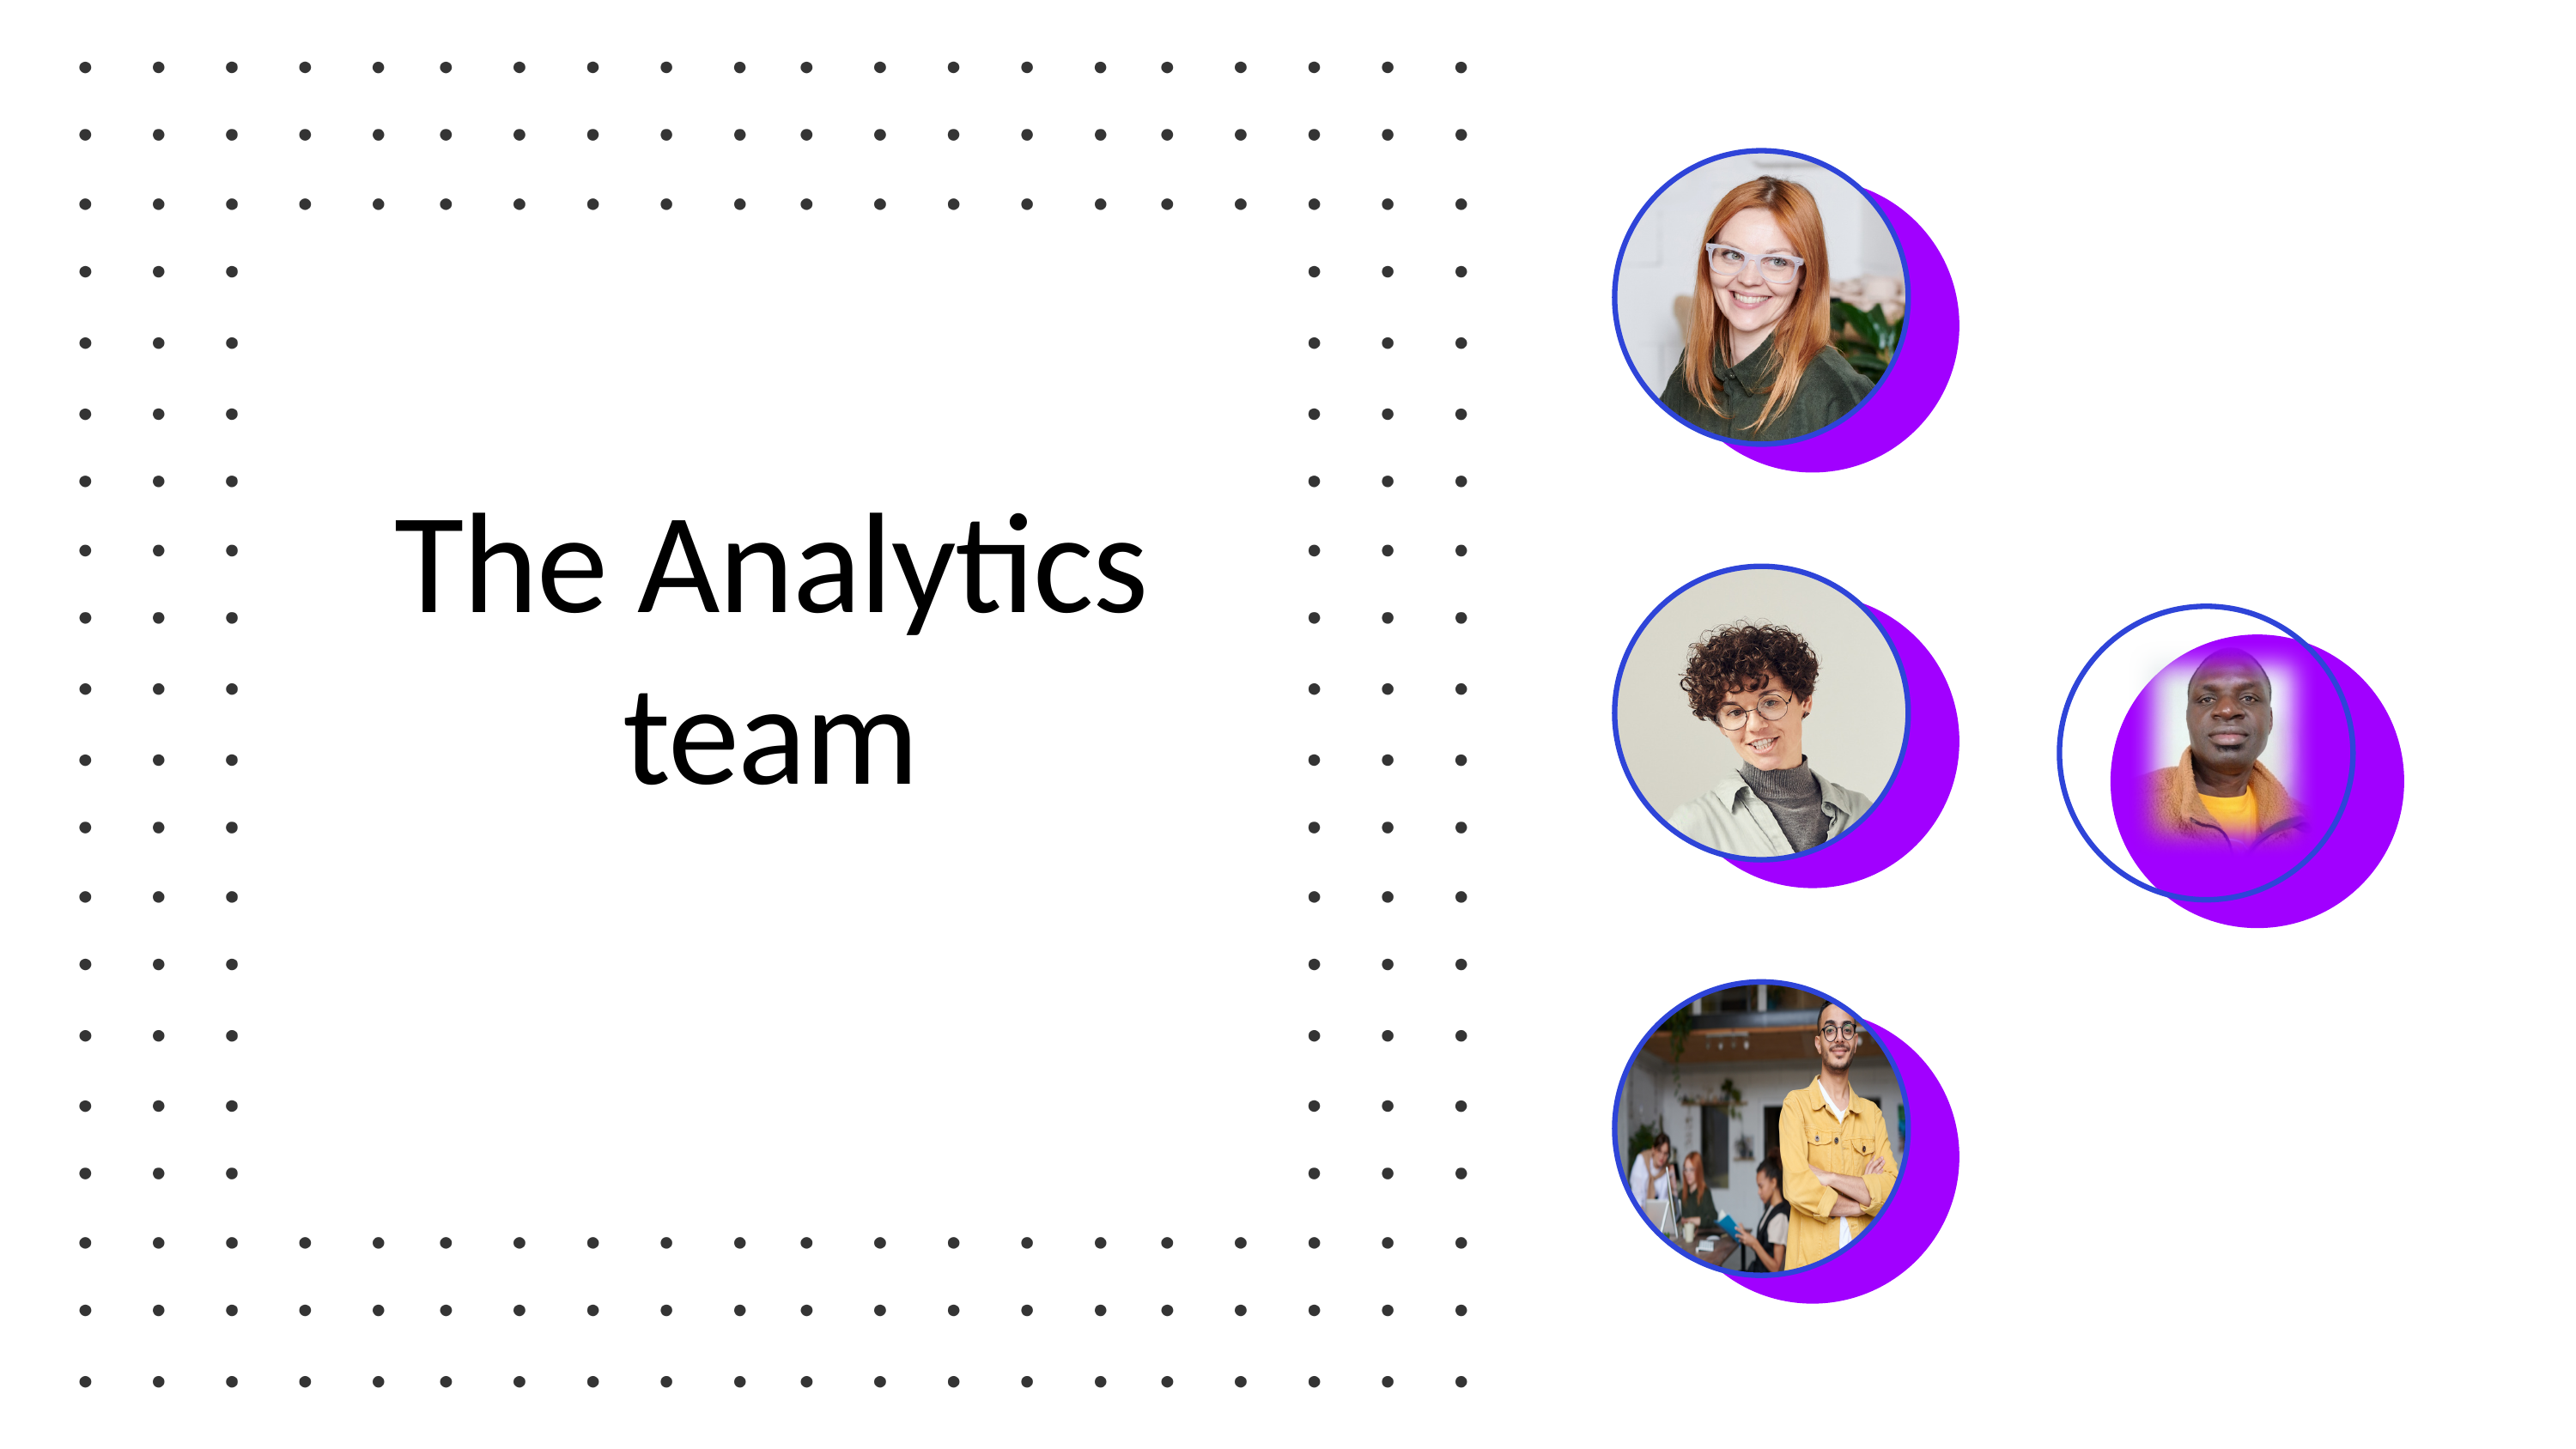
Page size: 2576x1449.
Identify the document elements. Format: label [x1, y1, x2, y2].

picture [2125, 639, 2320, 861]
text_box [2117, 603, 2295, 633]
text_box [1665, 1009, 1960, 1304]
text_box [1607, 144, 1916, 451]
text_box [1607, 975, 1916, 1282]
text_box [1607, 563, 1916, 863]
text_box [1665, 179, 1960, 473]
text_box [70, 57, 1472, 1392]
text_box [2057, 642, 2105, 864]
text_box [1665, 594, 1960, 888]
text_box [2110, 634, 2405, 929]
